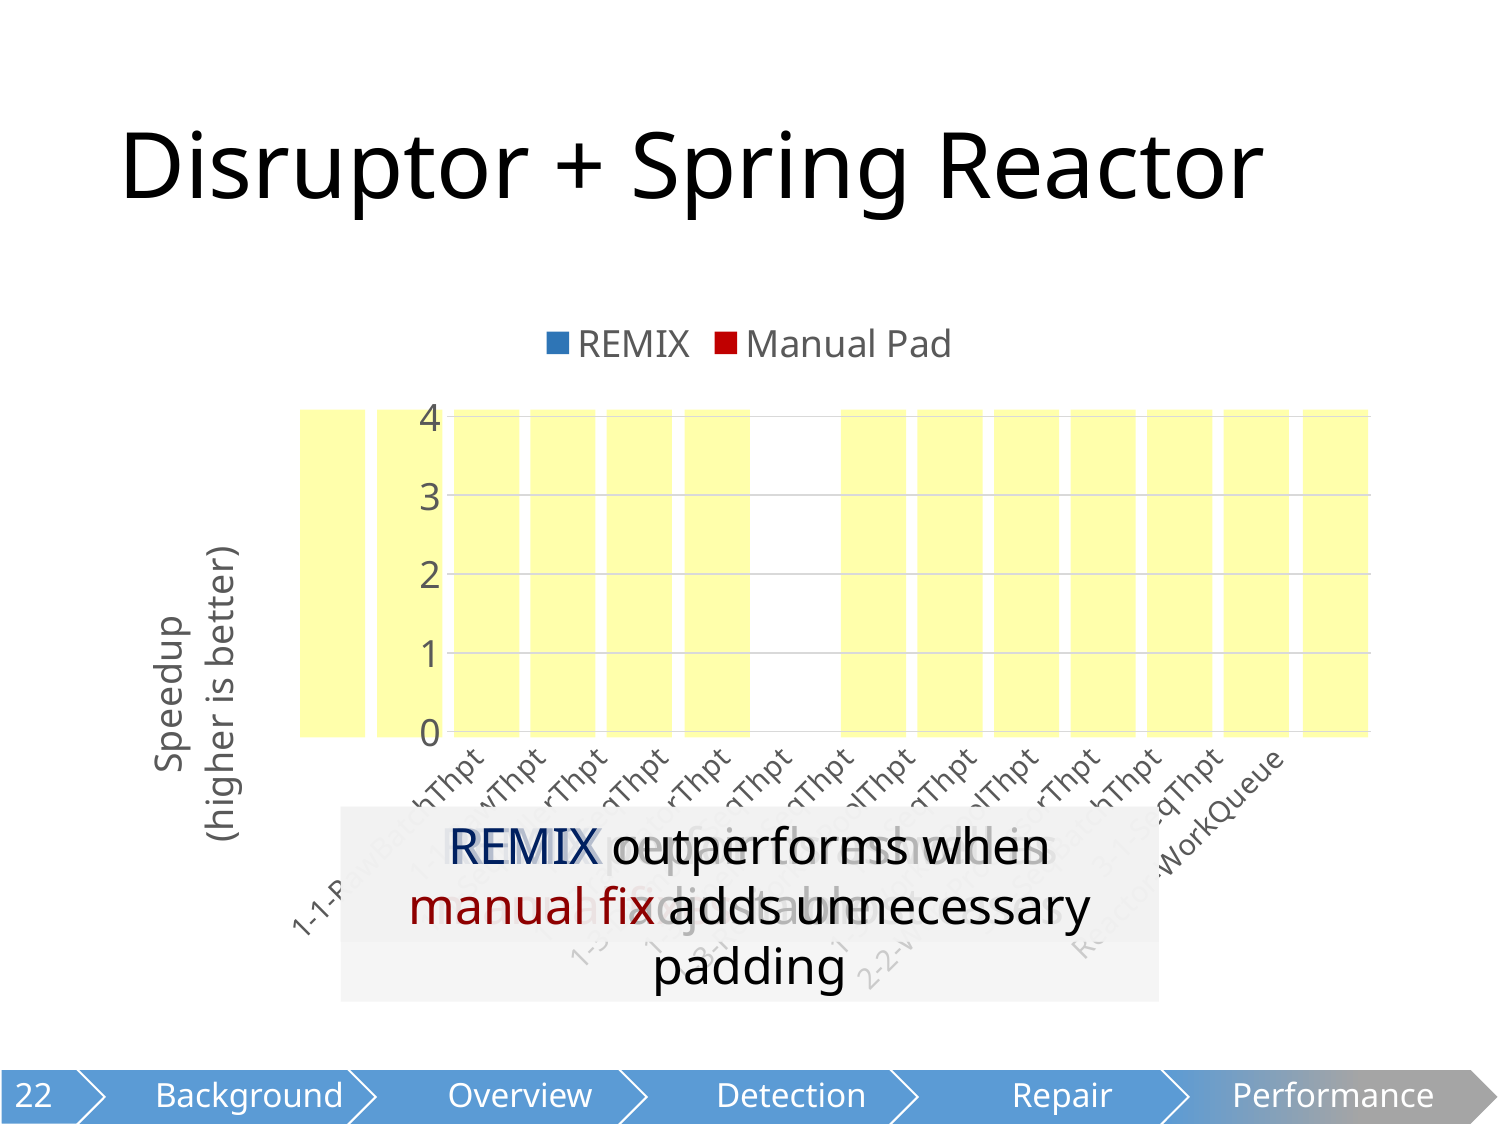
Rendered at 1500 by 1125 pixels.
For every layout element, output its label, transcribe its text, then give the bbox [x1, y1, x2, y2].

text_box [0, 1068, 1500, 1125]
chart [103, 298, 1397, 1013]
title Disruptor + Spring Reactor [103, 59, 1397, 278]
